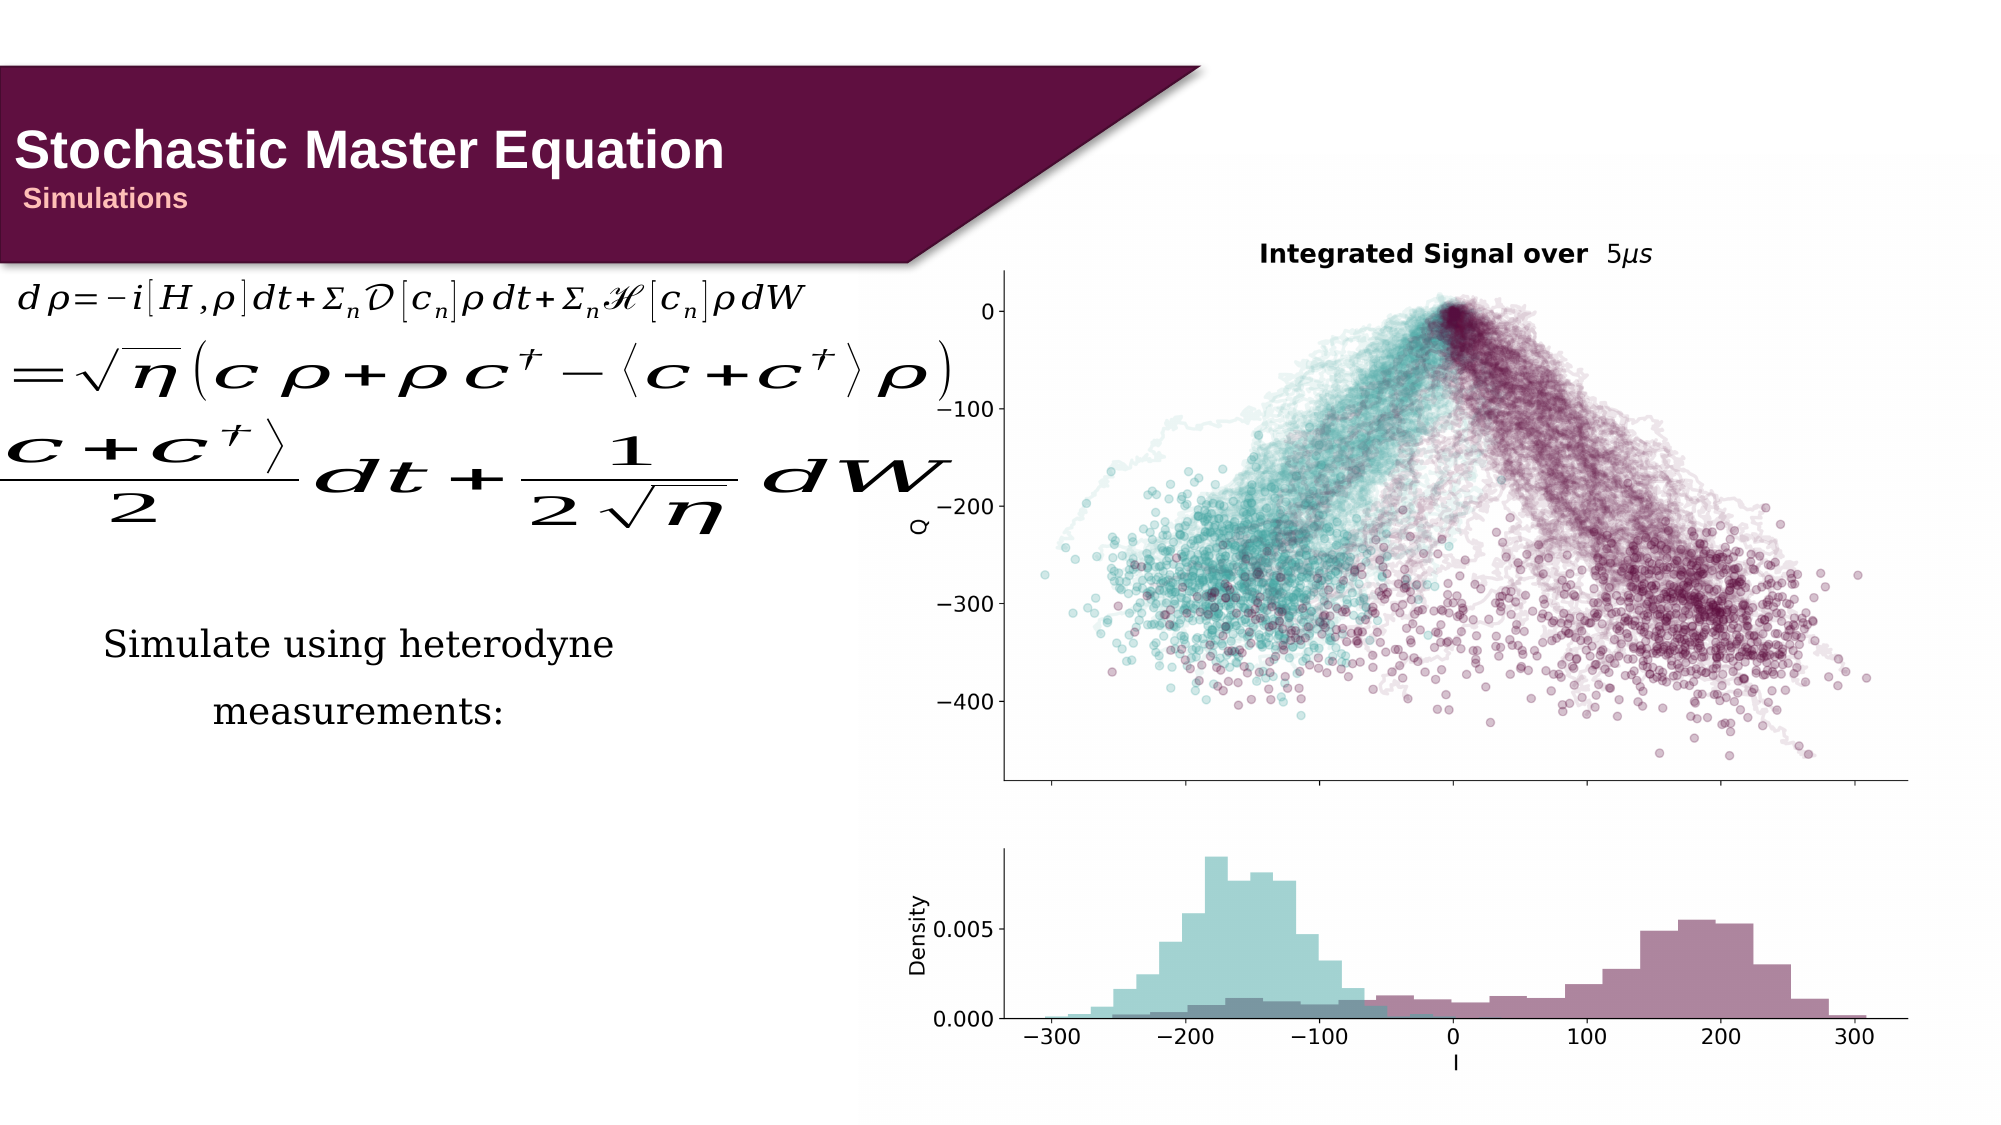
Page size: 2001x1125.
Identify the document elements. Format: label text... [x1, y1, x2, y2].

text_box Stochastic Master Equation Simulations [0, 65, 1202, 264]
picture [858, 154, 2000, 1125]
